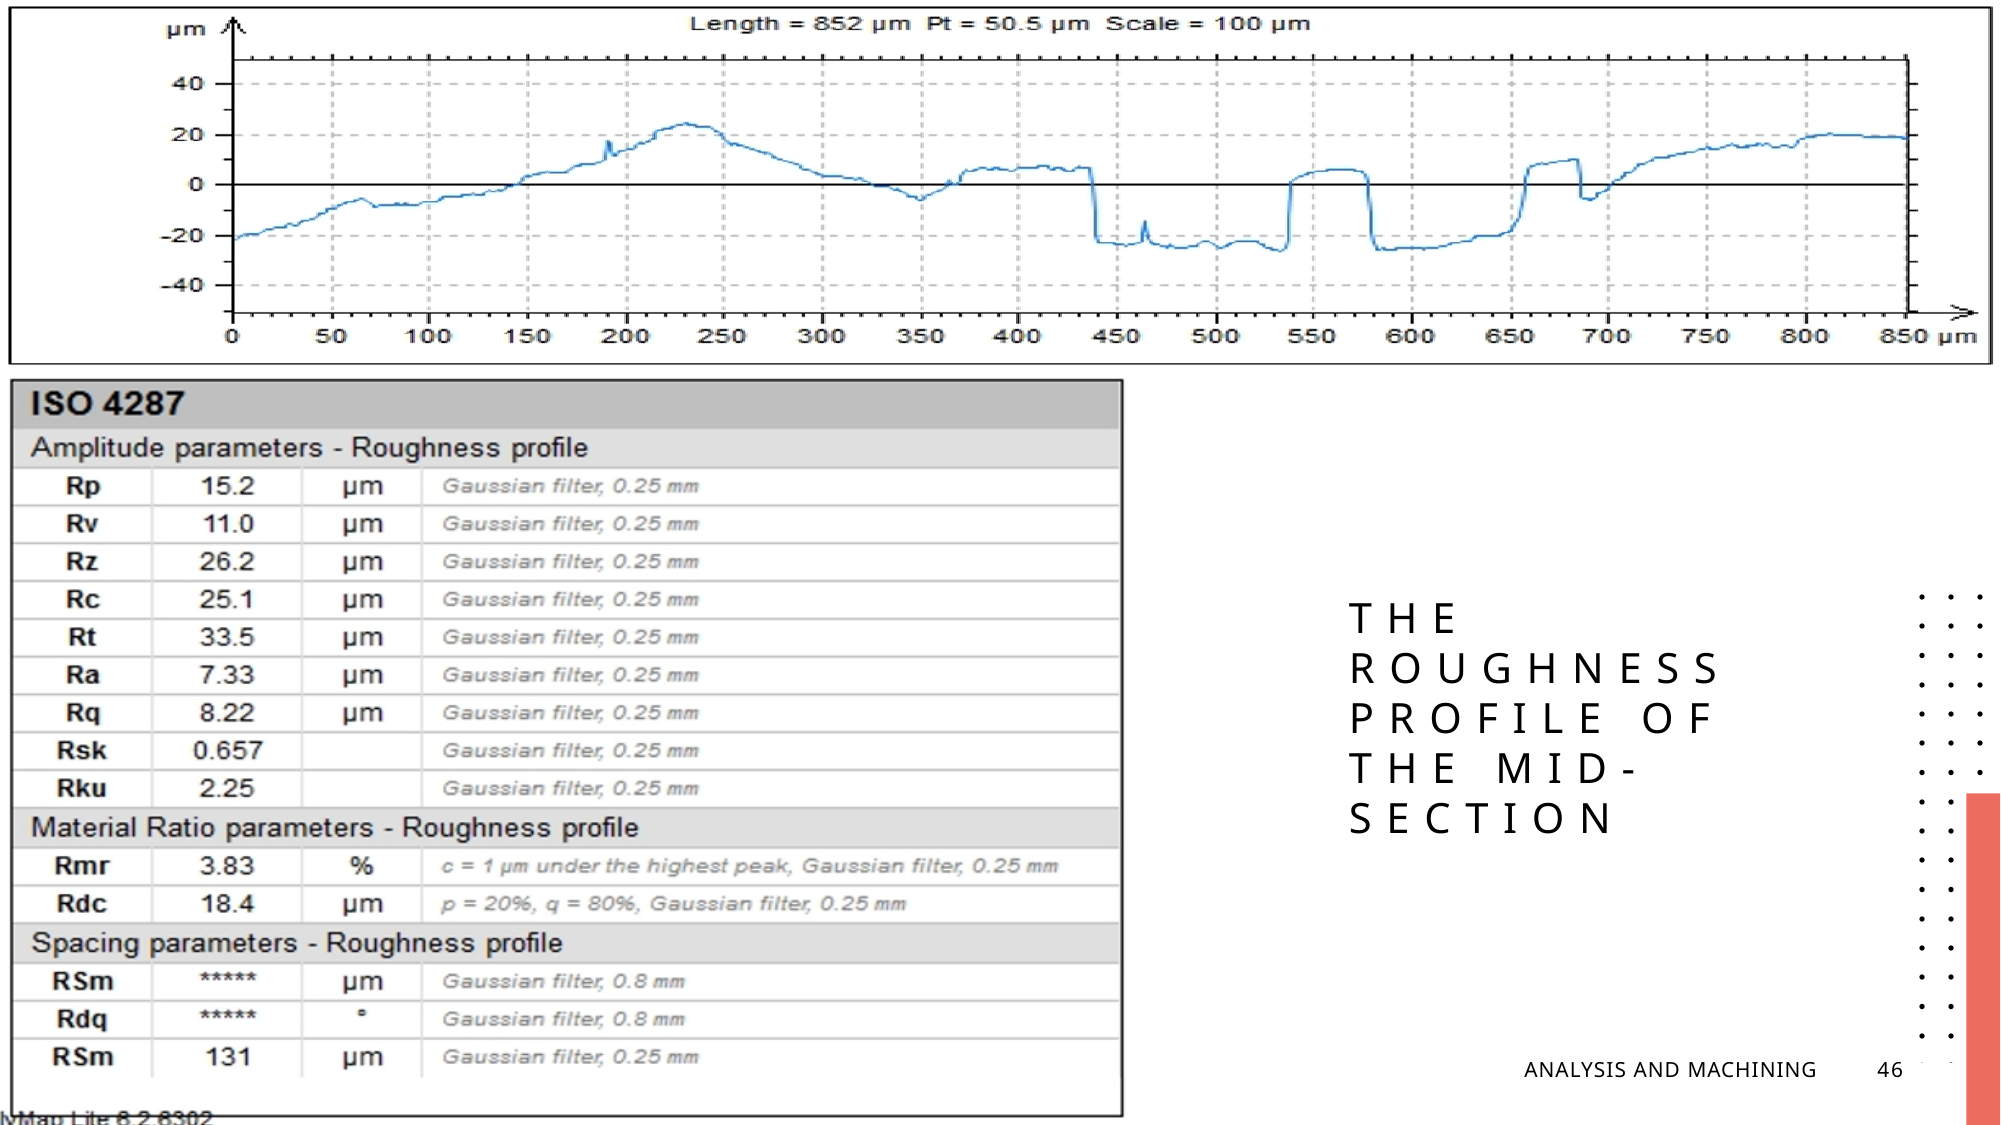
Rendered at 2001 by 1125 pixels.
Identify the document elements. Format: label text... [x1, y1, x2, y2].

footer ANALYSIS AND MACHINING [1262, 1040, 1831, 1101]
picture [1907, 582, 1994, 1064]
picture [0, 0, 2000, 1125]
title The roughness profile of the mid- section [1333, 613, 1832, 850]
slide_number 46 [1831, 1040, 1919, 1101]
